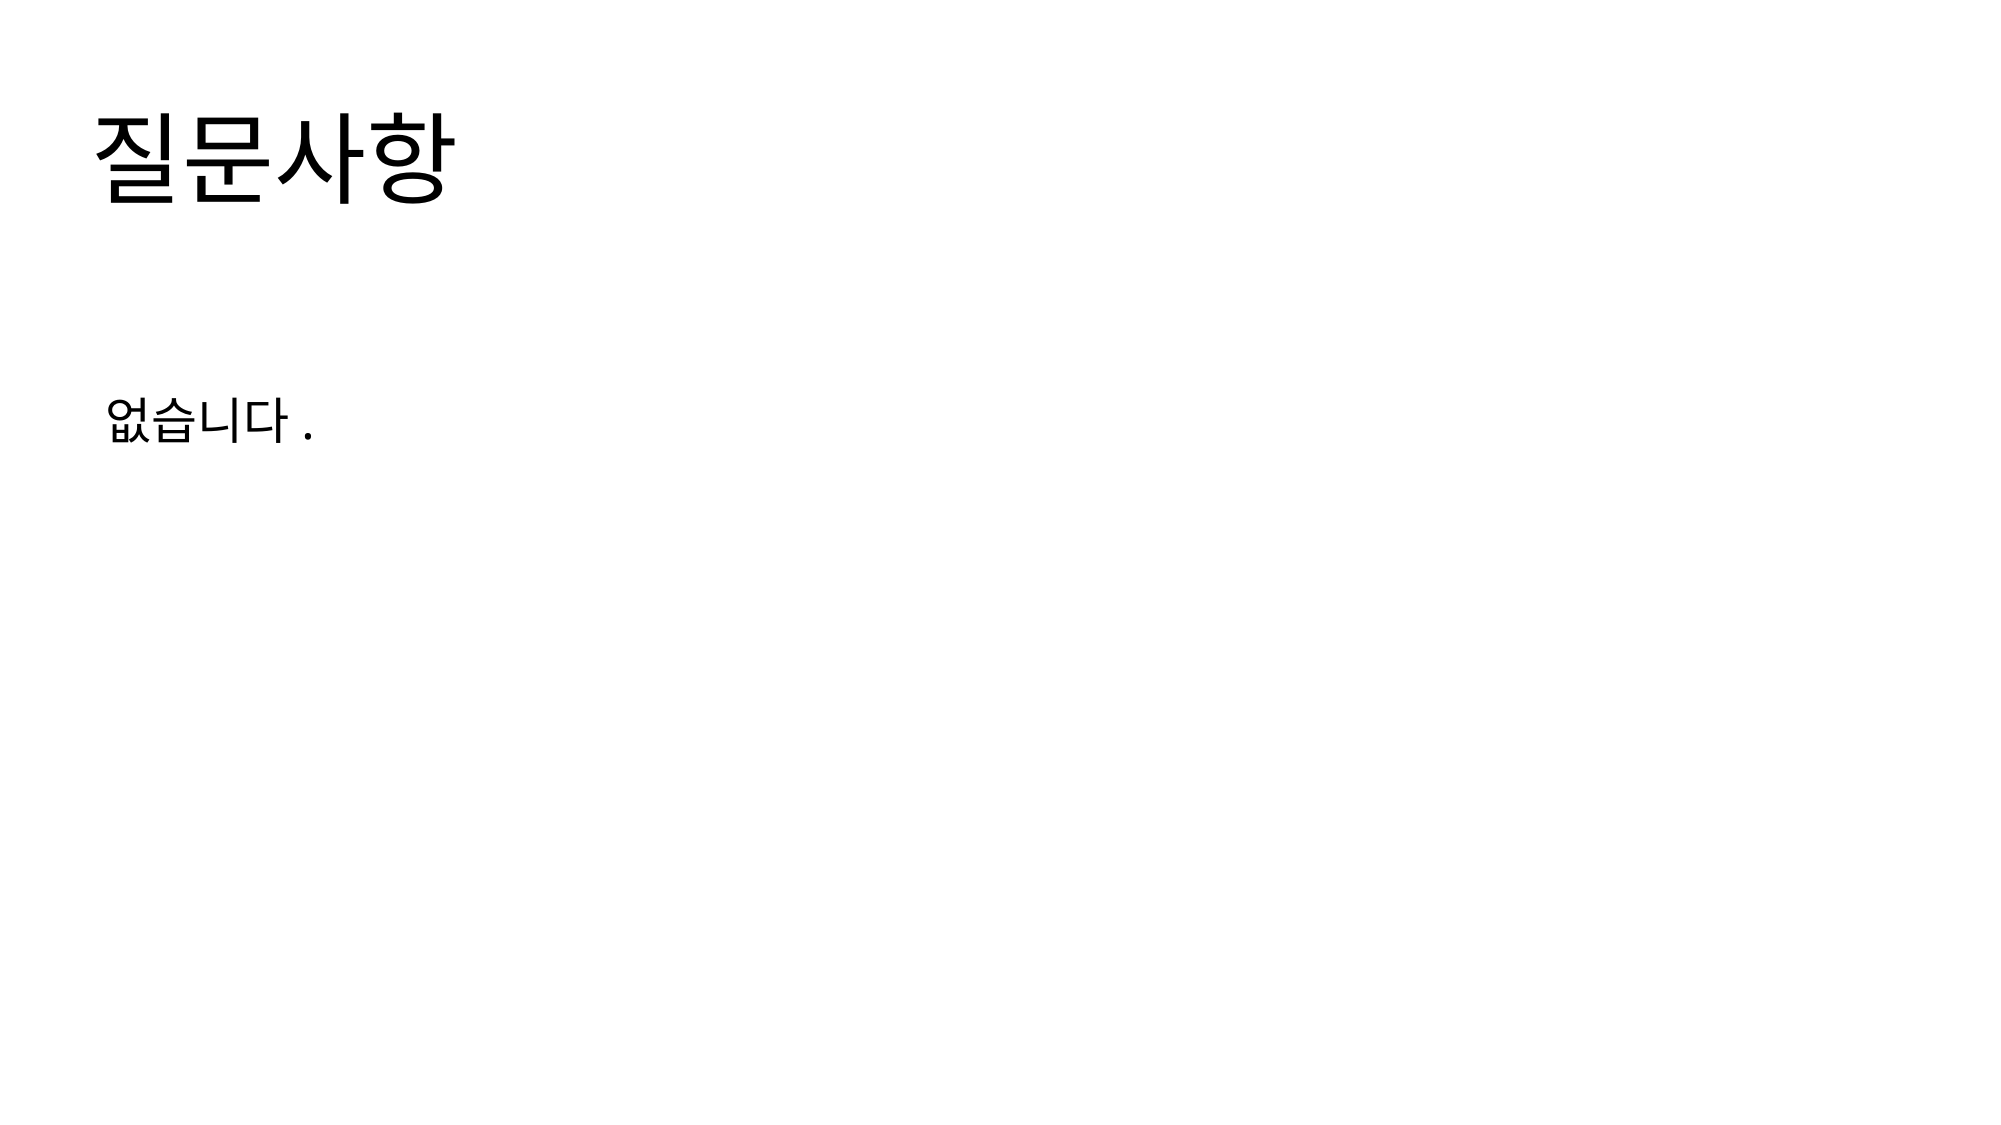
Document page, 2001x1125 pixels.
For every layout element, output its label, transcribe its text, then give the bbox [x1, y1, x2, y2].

text_box 없습니다. [90, 352, 330, 457]
text_box 질문사항 [75, 88, 473, 224]
